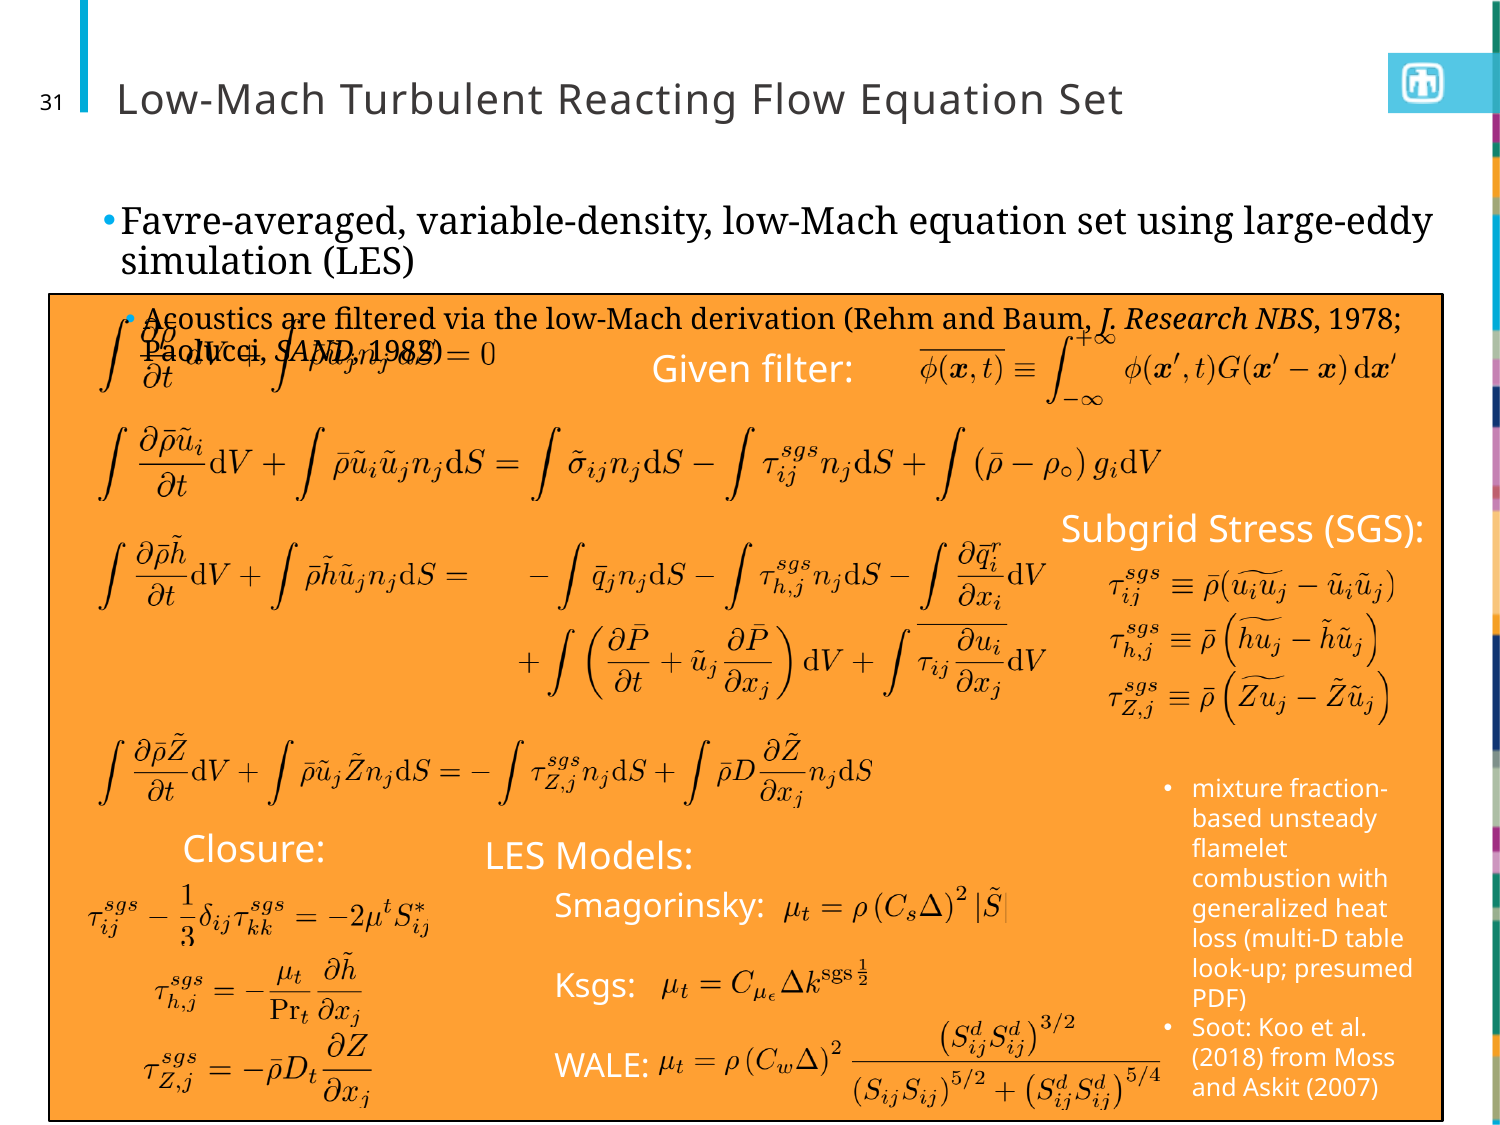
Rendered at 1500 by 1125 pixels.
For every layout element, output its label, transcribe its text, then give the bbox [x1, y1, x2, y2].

picture [97, 533, 1047, 700]
picture [97, 316, 495, 393]
text_box mixture fraction-based unsteady flamelet combustion with generalized heat loss (multi-D table look-up; presumed PDF) Soot: Koo et al. (2018) from Moss and Askit (2007) [1149, 765, 1434, 1110]
text_box Closure: [167, 817, 341, 878]
picture [919, 328, 1397, 405]
picture [782, 884, 1007, 924]
text_box Given filter: [636, 337, 870, 398]
picture [97, 425, 1162, 502]
picture [87, 883, 429, 946]
slide_number 31 [7, 73, 80, 133]
list Favre-averaged, variable-density, low-Mach equation set using large-eddy simulation (LES) Acoustics are filtered via the low-Mach derivation (Rehm and Baum, J. Research NBS, 1978; Paolucci, SAND, 1982) [101, 194, 1482, 1065]
title Low-Mach Turbulent Reacting Flow Equation Set [101, 36, 1339, 131]
text_box Smagorinsky: Ksgs: WALE: [539, 876, 781, 1091]
picture [143, 1032, 373, 1109]
picture [1108, 567, 1394, 607]
picture [1493, 330, 1499, 1120]
text_box [48, 293, 1444, 1122]
picture [153, 950, 363, 1027]
picture [1493, 1, 1500, 215]
text_box LES Models: [469, 824, 709, 885]
picture [1109, 612, 1377, 667]
picture [1108, 669, 1389, 725]
picture [97, 732, 873, 809]
text_box Subgrid Stress (SGS): [1046, 497, 1441, 558]
picture [661, 958, 868, 1002]
picture [657, 1011, 1161, 1111]
picture [1401, 62, 1445, 104]
